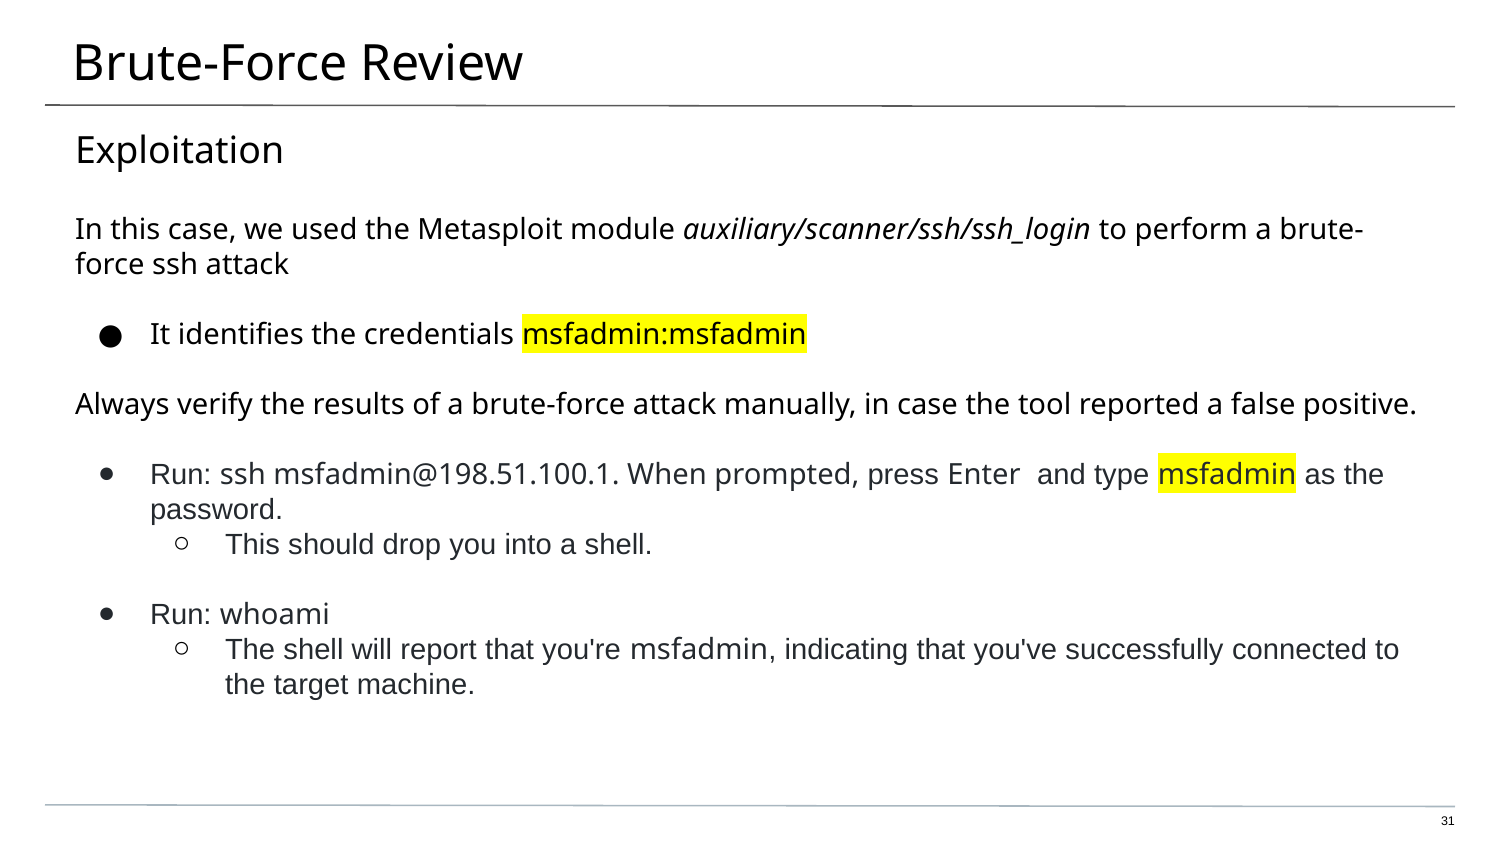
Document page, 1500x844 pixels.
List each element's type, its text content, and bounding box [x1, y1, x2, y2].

subtitle Exploitation [0, 110, 1500, 171]
title Brute-Force Review [0, 0, 1500, 88]
slide_number 31 [1412, 813, 1455, 831]
list In this case, we used the Metasploit module auxiliary/scanner/ssh/ssh_login to perform a brute-force ssh attack It identifies the credentials msfadmin:msfadmin Always verify the results of a brute-force attack manually, in case the tool reported a false positive. Run: ssh msfadmin@198.51.100.1. When prompted, press Enter and type msfadmin as the password. This should drop you into a shell. Run: whoami The shell will report that you're msfadmin, indicating that you've successfully connected to the target machine. [0, 210, 1500, 805]
